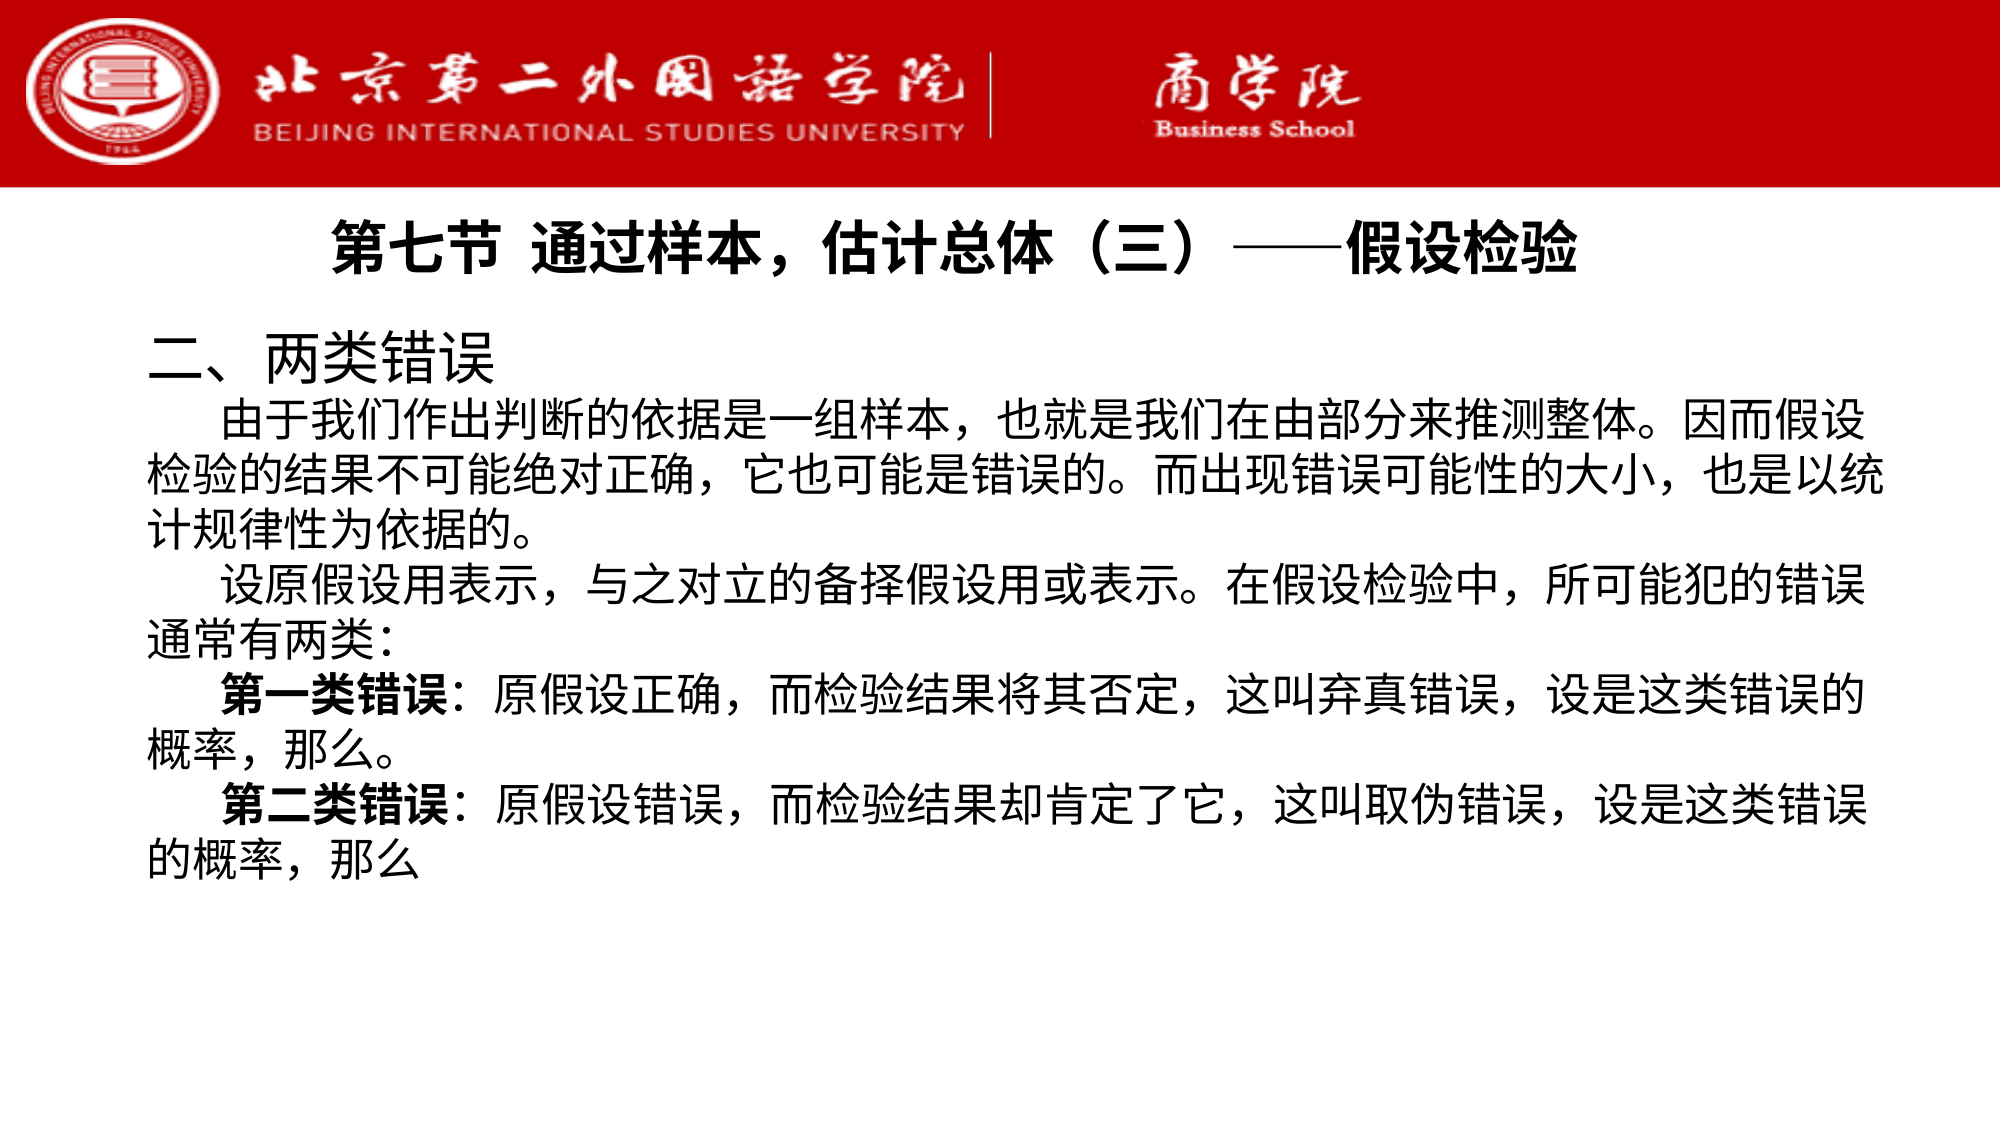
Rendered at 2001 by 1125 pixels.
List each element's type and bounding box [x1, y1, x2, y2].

picture [26, 18, 1693, 165]
